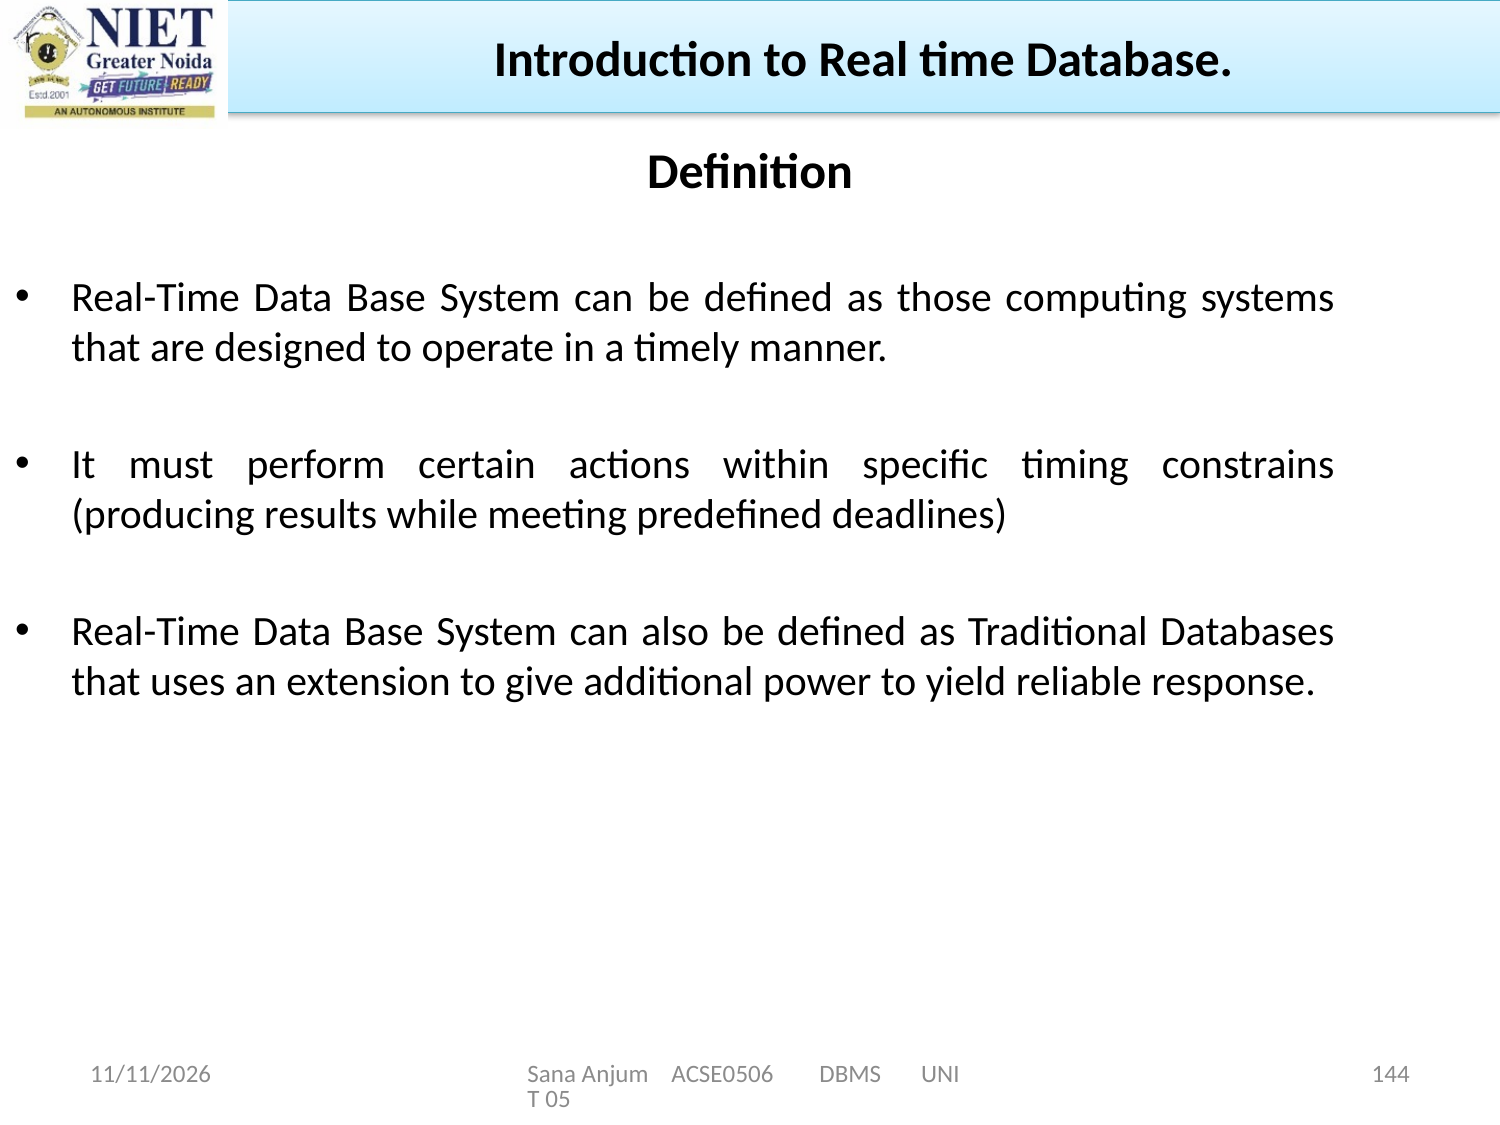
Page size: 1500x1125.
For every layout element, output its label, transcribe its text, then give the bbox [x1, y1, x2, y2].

list Real-Time Data Base System can be defined as those computing systems that are designed to operate in a timely manner. It must perform certain actions within specific timing constrains (producing results while meeting predefined deadlines) Real-Time Data Base System can also be defined as Traditional Databases that uses an extension to give additional power to yield reliable response. [0, 262, 1350, 1005]
slide_number 144 [1074, 1042, 1425, 1103]
picture [0, 0, 228, 130]
text_box Introduction to Real time Database. [231, 0, 1500, 113]
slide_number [75, 1042, 425, 1103]
footer Sana Anjum ACSE0506 DBMS UNIT 05 [512, 1042, 988, 1103]
title Definition [75, 120, 1425, 233]
